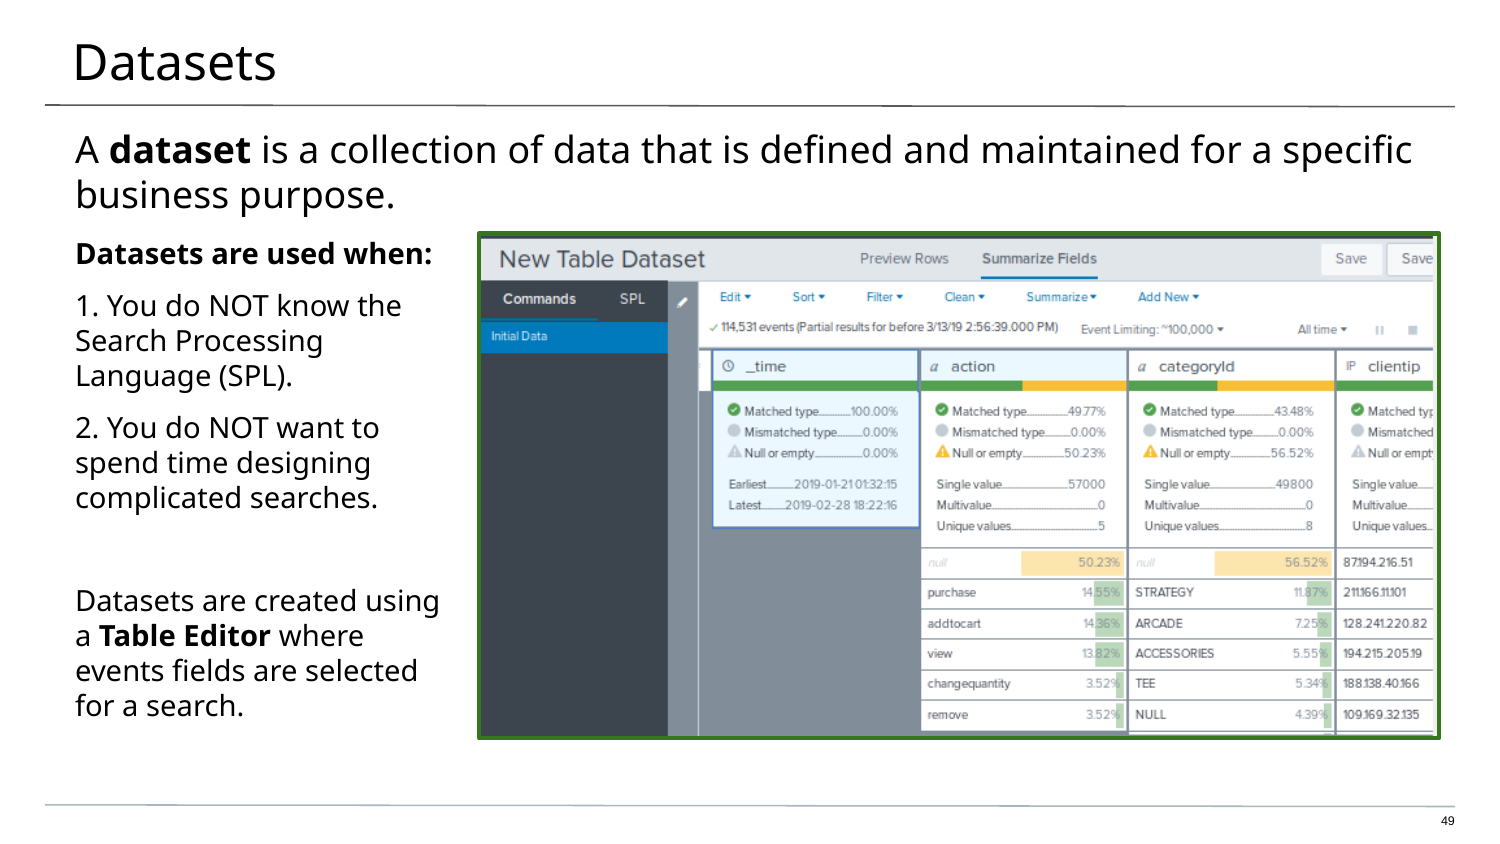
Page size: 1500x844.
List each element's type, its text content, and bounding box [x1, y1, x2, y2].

subtitle A dataset is a collection of data that is defined and maintained for a specific business purpose. [0, 110, 1500, 171]
list Datasets are used when: 1. You do NOT know the Search Processing Language (SPL). 2. You do NOT want to spend time designing complicated searches. Datasets are created using a Table Editor where events fields are selected for a search. [0, 235, 533, 805]
title Datasets [0, 0, 1500, 88]
slide_number 49 [1412, 813, 1455, 831]
picture [481, 235, 1437, 736]
